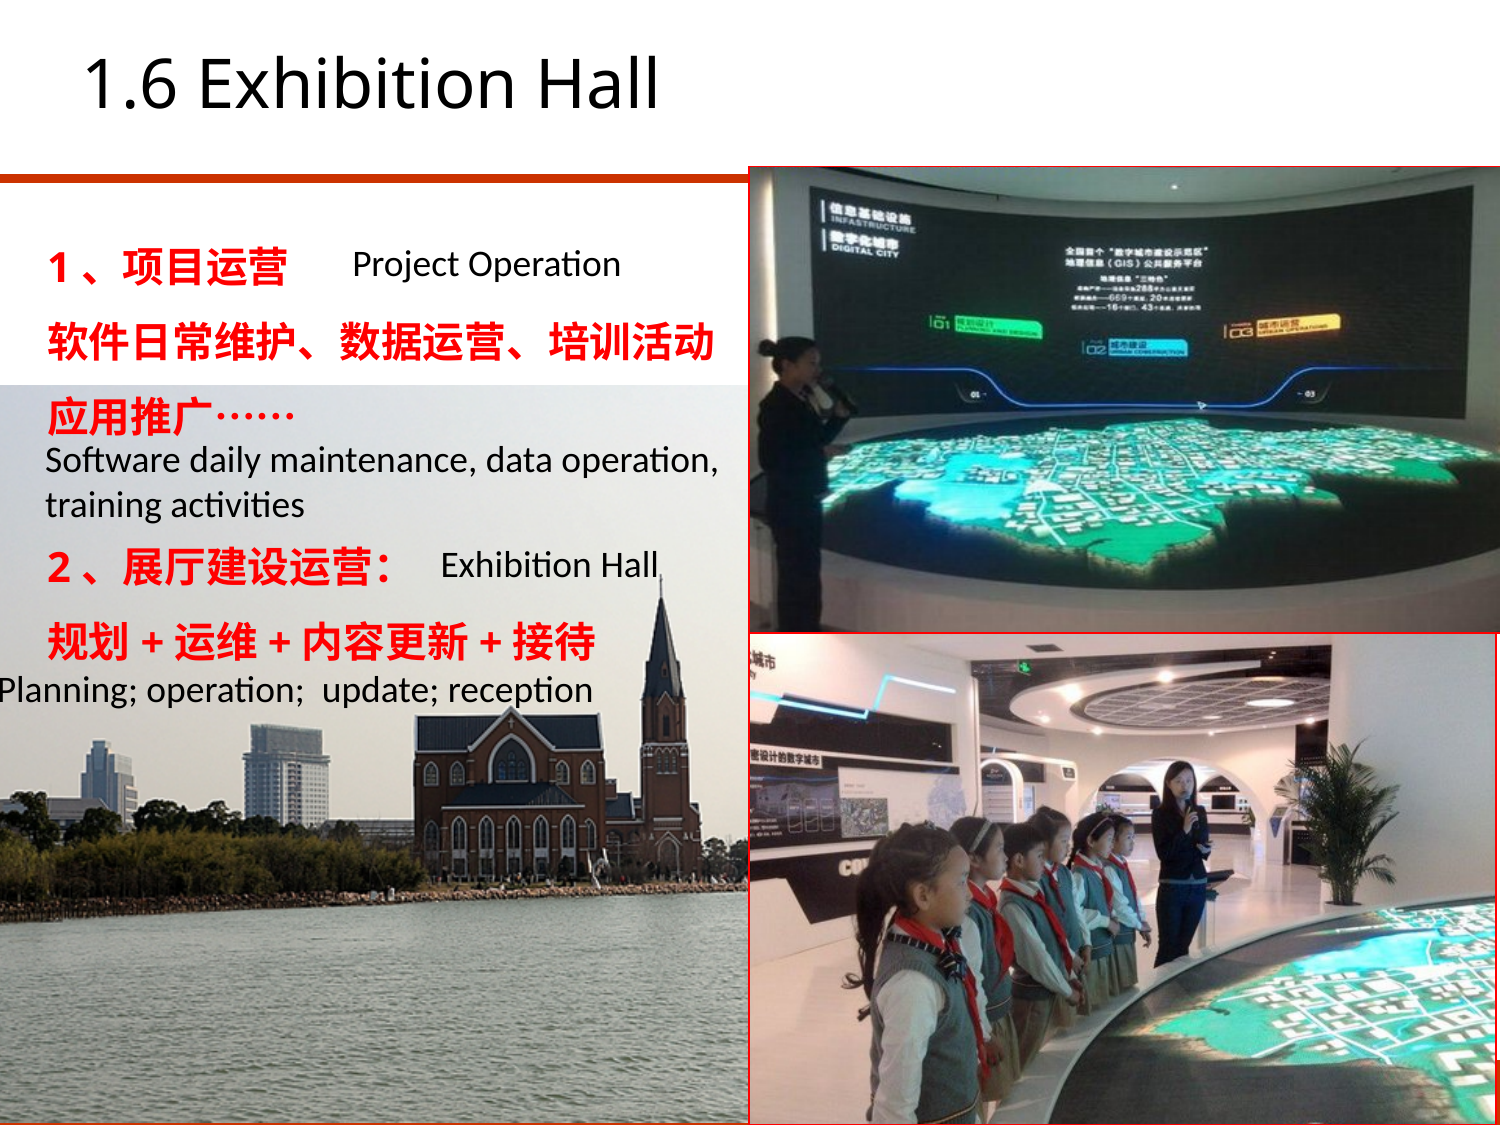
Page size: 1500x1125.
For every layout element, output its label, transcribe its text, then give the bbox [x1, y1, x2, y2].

picture [0, 166, 1500, 1125]
text_box 1、项目运营 软件日常维护、数据运营、培训活动 应用推广…… 2、展厅建设运营： 规划+运维+内容更新+接待 [32, 208, 730, 383]
text_box Project Operation [337, 231, 637, 292]
text_box 1.6 Exhibition Hall [67, 4, 1500, 158]
picture [0, 174, 748, 183]
